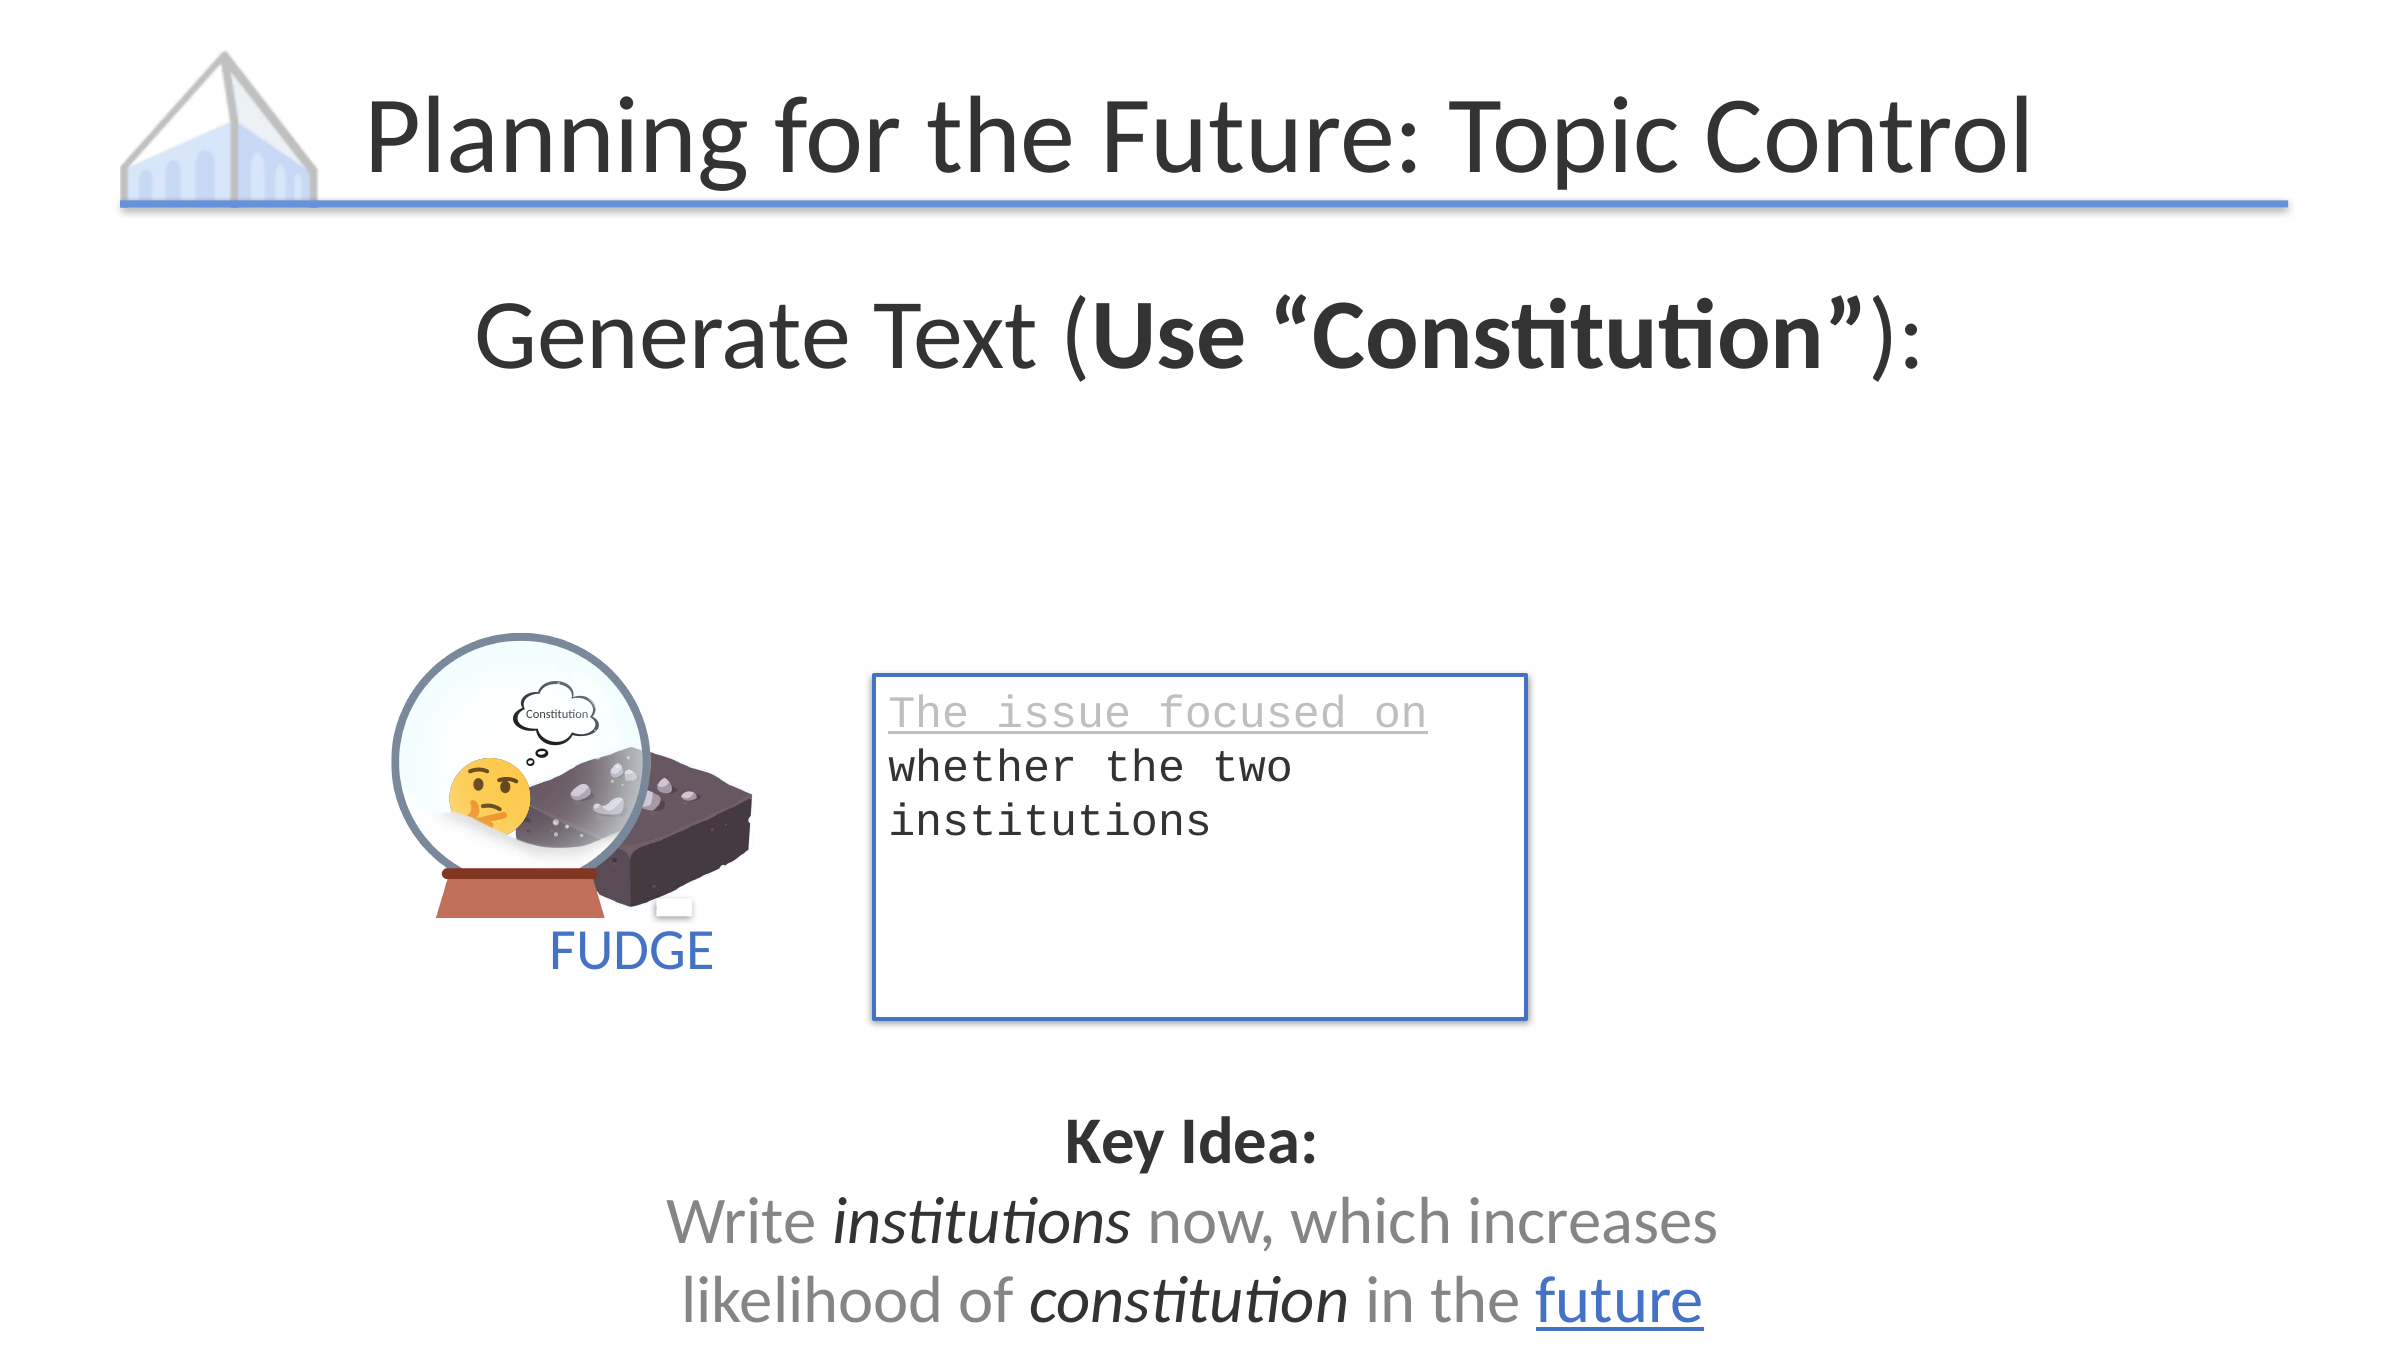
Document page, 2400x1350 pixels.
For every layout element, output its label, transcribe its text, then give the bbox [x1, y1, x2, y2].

text_box The issue focused on whether the two institutions [872, 673, 1528, 1021]
title Planning for the Future: Topic Control [0, 28, 2400, 228]
text_box Key Idea: Write institutions now, which increases likelihood of constitution in the future [651, 1089, 1749, 1344]
text_box FUDGE [161, 898, 1104, 995]
text_box Generate Text (Use “Constitution”): [445, 260, 1955, 456]
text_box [355, 613, 680, 918]
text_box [684, 735, 792, 917]
